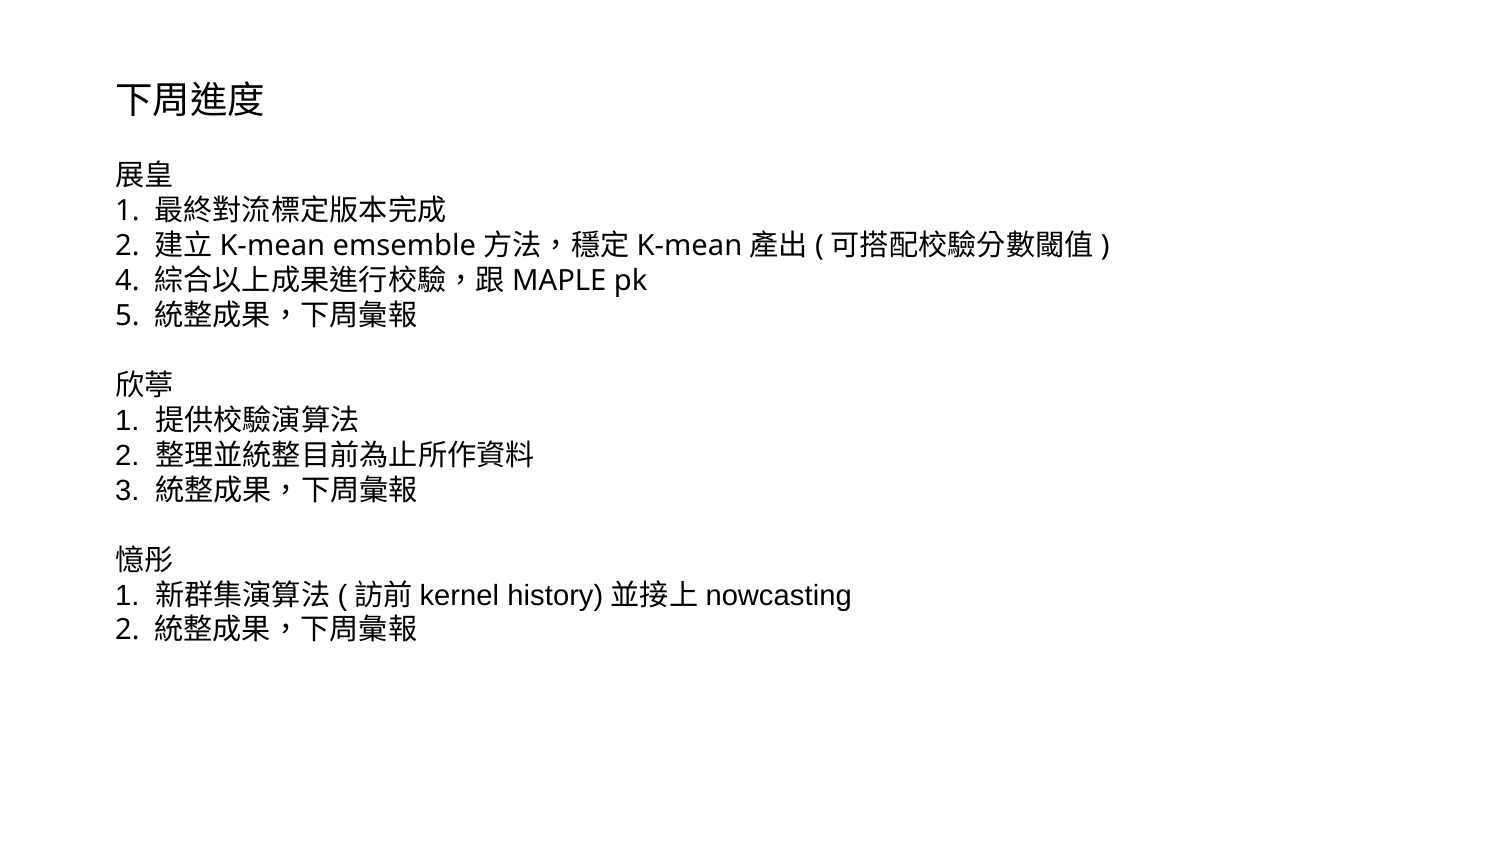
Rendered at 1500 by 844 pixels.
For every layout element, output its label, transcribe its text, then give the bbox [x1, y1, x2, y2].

text_box 下周進度 展皇 1. 最終對流標定版本完成 2. 建立K-mean emsemble方法，穩定K-mean產出(可搭配校驗分數閾值) 4. 綜合以上成果進行校驗，跟MAPLE pk 5. 統整成果，下周彙報 欣葶 1. 提供校驗演算法 2. 整理並統整目前為止所作資料 3. 統整成果，下周彙報 憶彤 1. 新群集演算法(訪前kernel history)並接上nowcasting 2. 統整成果，下周彙報 [100, 61, 1475, 661]
